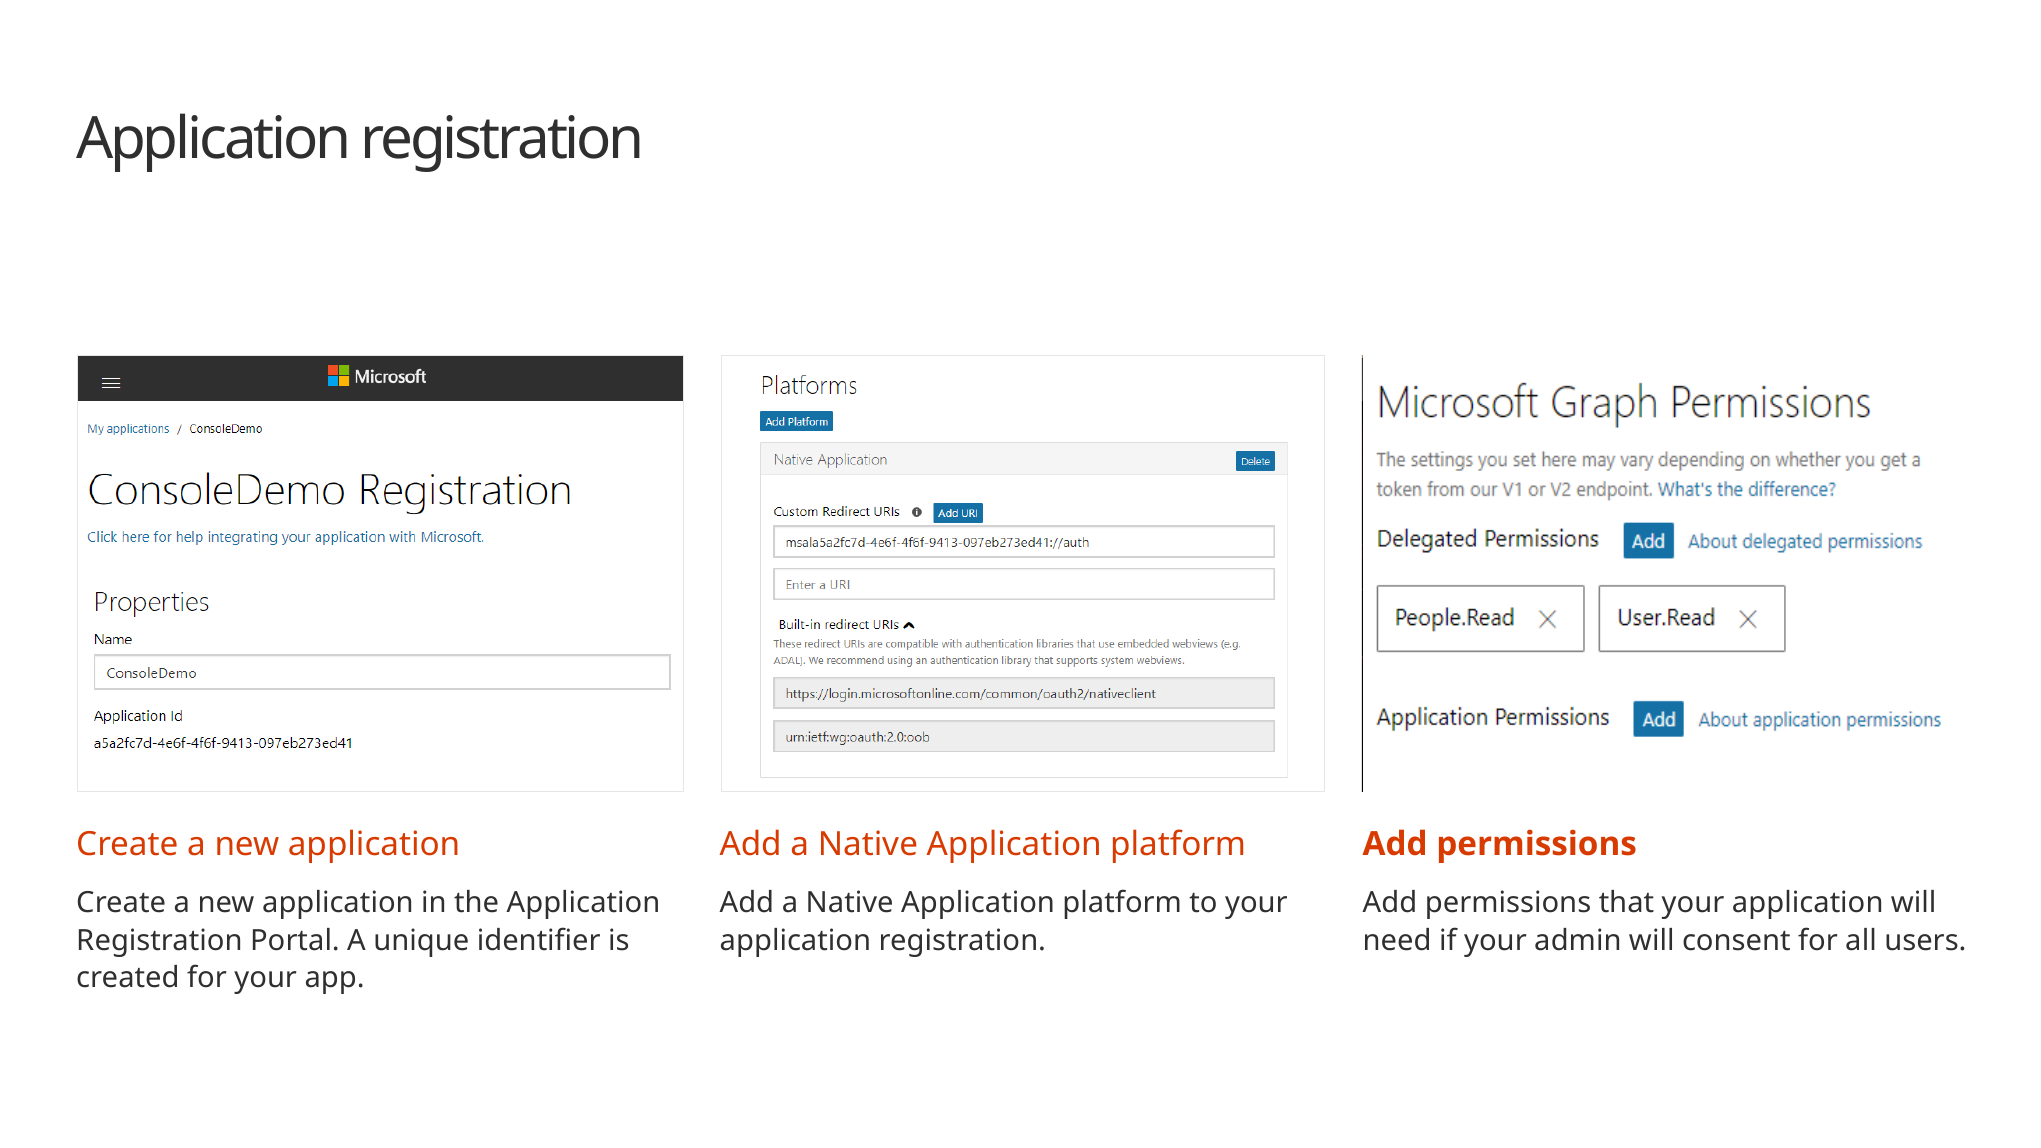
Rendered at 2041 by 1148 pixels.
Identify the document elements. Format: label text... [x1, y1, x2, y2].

picture [77, 355, 684, 792]
list Add a Native Application platform Add a Native Application platform to your application registration. [719, 824, 1325, 957]
list Add permissions Add permissions that your application will need if your admin will consent for all users. [1362, 824, 1969, 957]
title Application registration [76, 103, 1969, 172]
picture [721, 355, 1326, 792]
picture [1361, 355, 1970, 792]
list Create a new application Create a new application in the Application Registration Portal. A unique identifier is created for your app. [76, 824, 682, 995]
